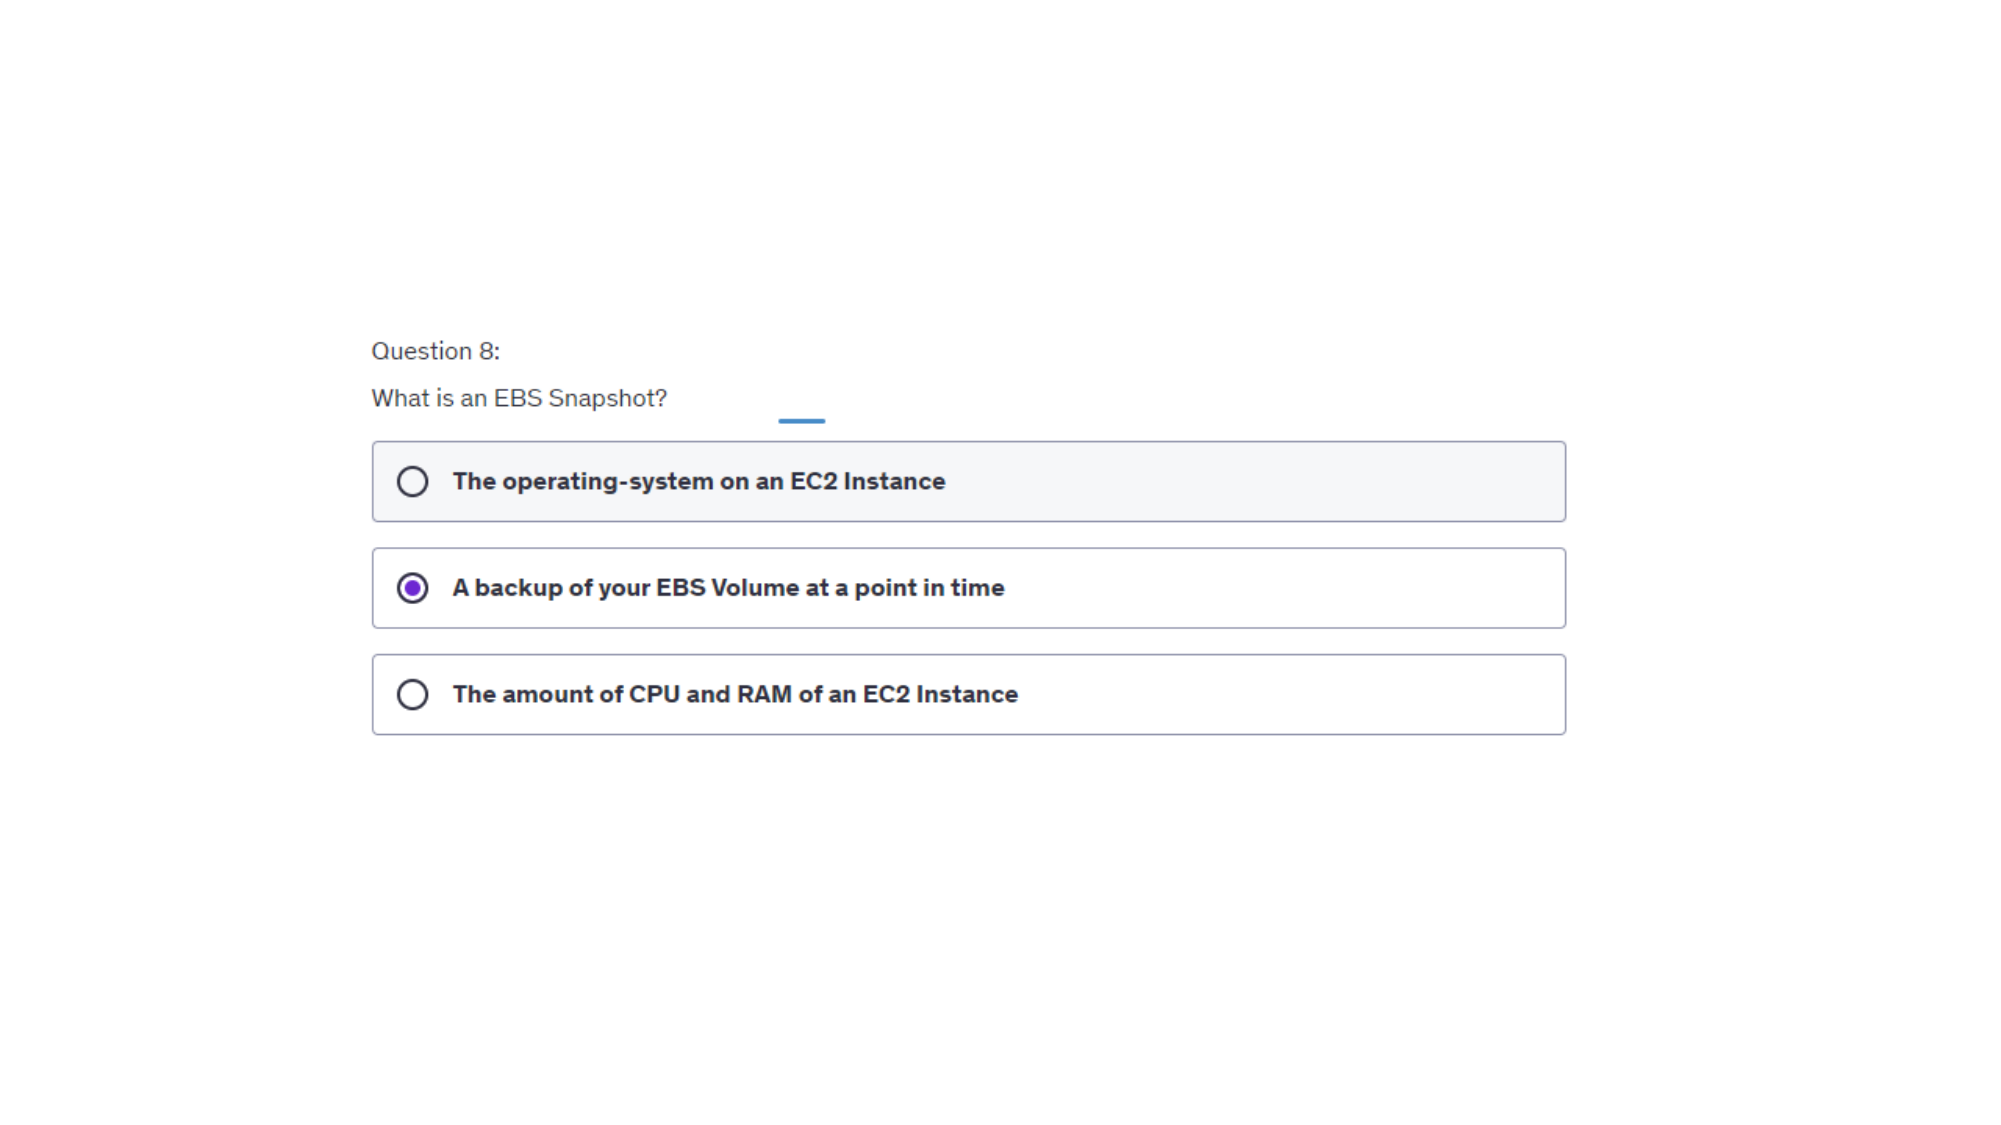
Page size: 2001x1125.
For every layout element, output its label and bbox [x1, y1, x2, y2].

picture [316, 297, 1684, 828]
